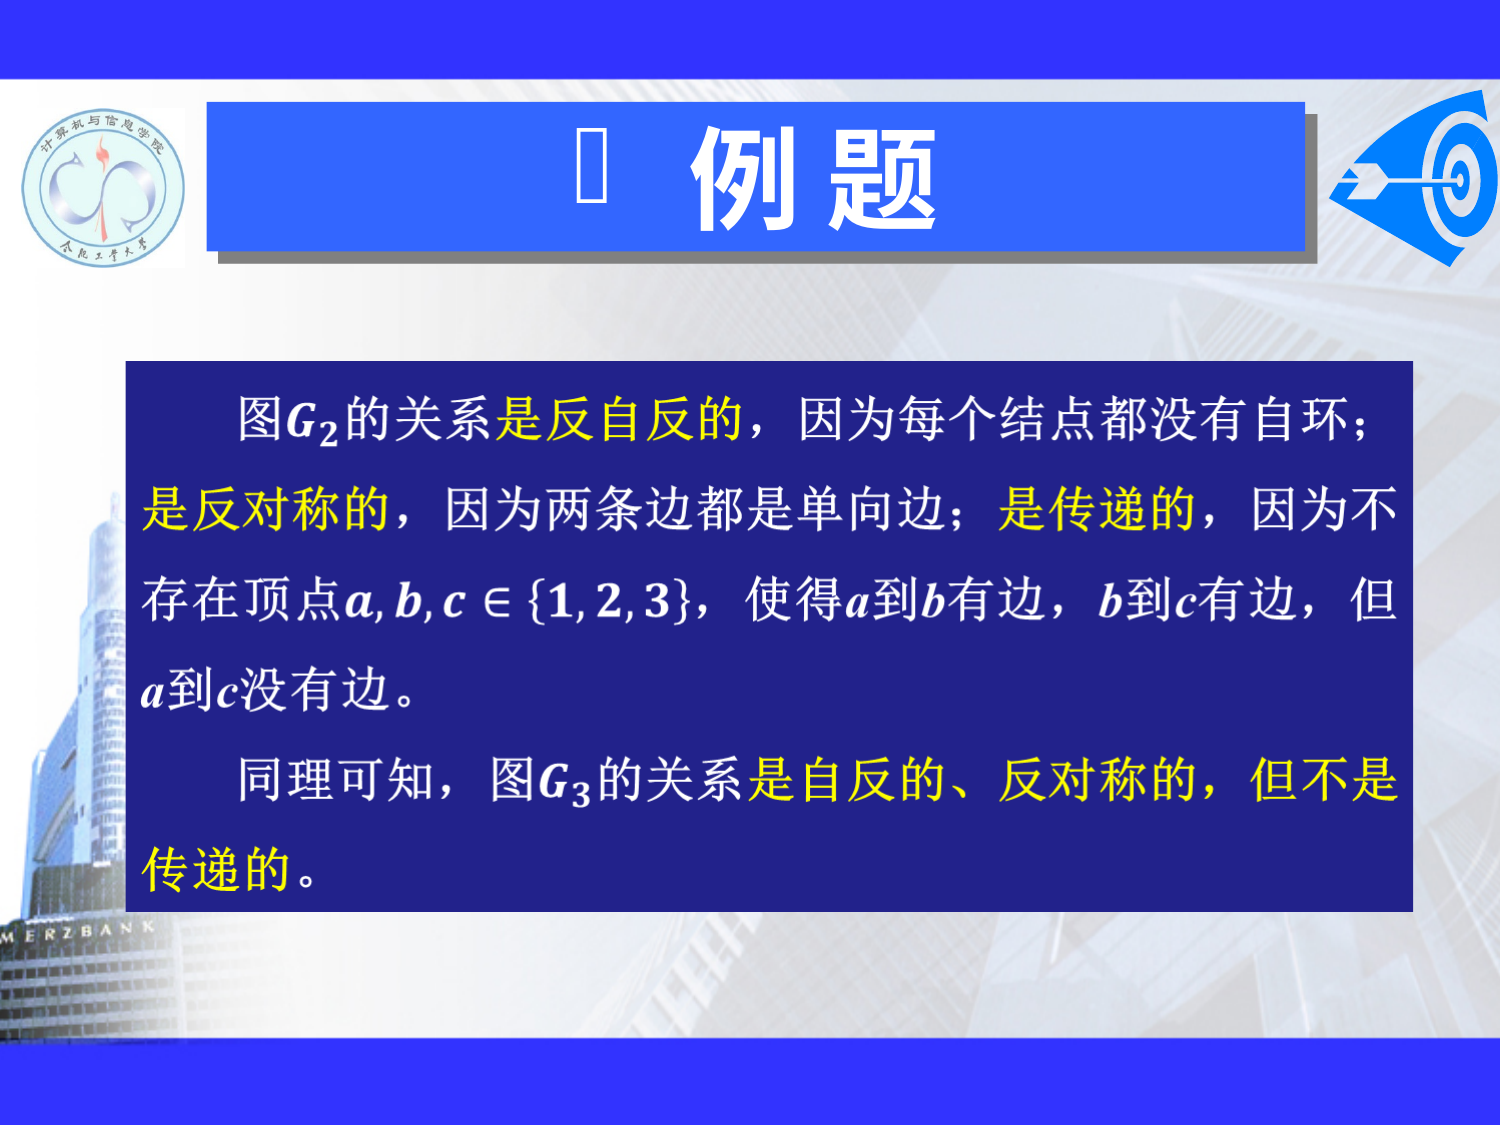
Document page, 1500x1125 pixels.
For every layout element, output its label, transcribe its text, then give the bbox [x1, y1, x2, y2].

text_box [125, 361, 1414, 912]
text_box 例 题 [206, 101, 1306, 252]
picture [0, 0, 1500, 1125]
